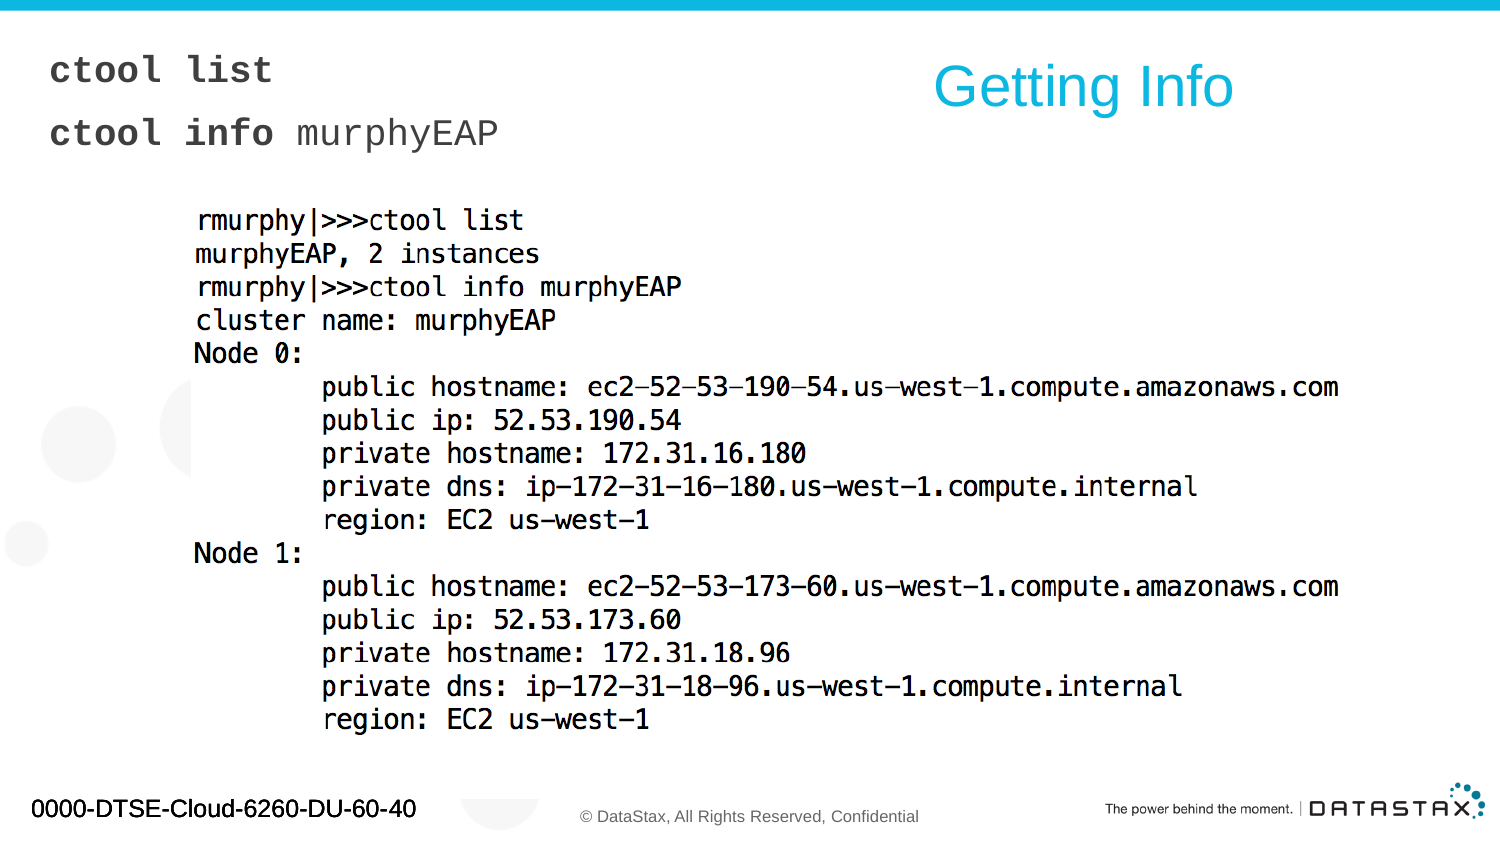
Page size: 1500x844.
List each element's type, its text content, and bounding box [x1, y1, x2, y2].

picture [191, 204, 1500, 834]
text_box ctool list ctool info murphyEAP [24, 44, 565, 205]
text_box 0000-DTSE-Cloud-6260-DU-60-40 [16, 785, 720, 831]
title Getting Info [933, 44, 1468, 135]
